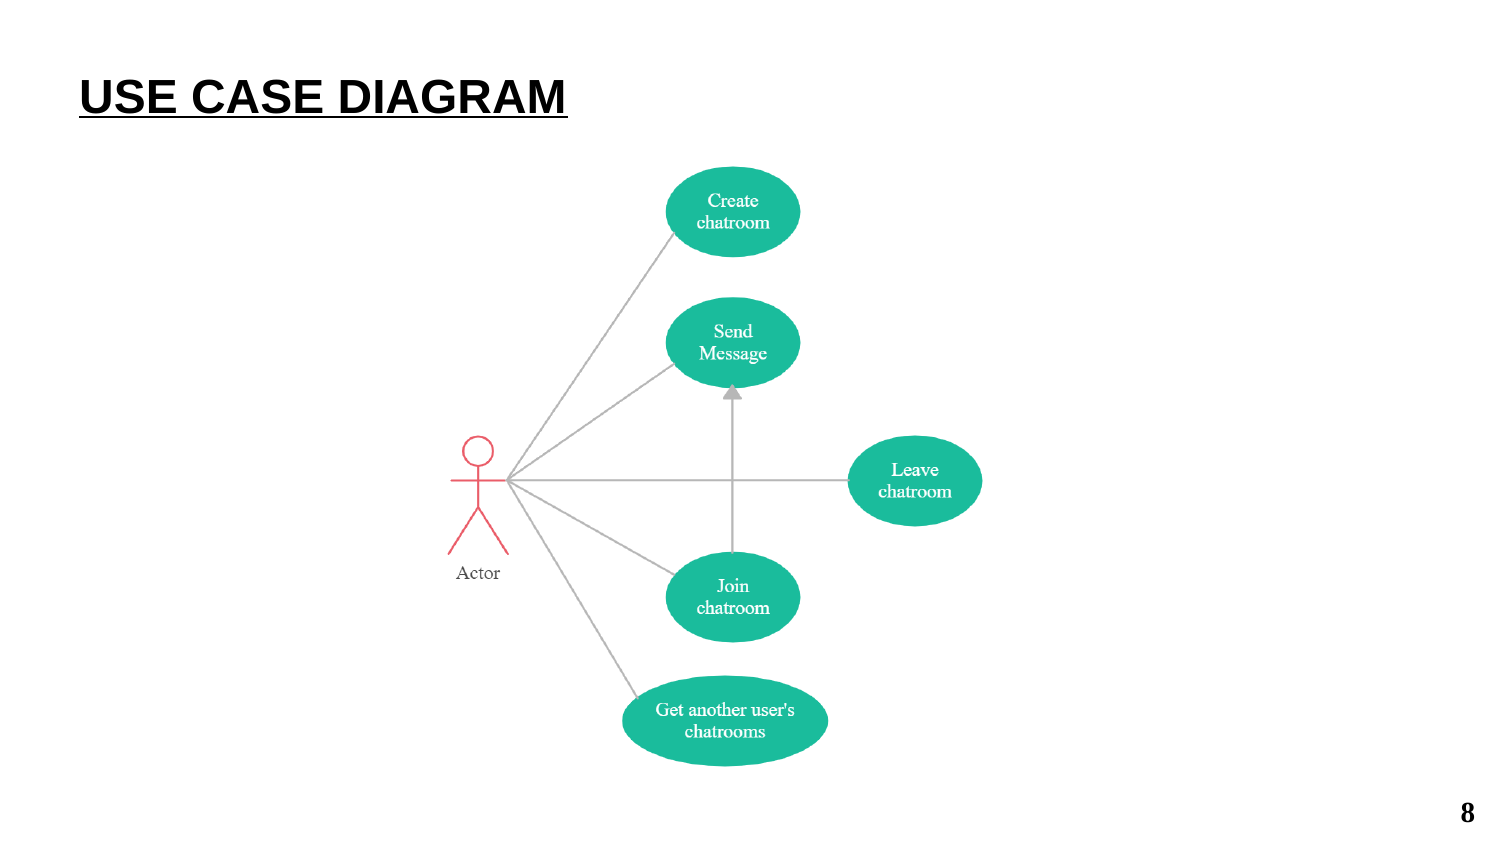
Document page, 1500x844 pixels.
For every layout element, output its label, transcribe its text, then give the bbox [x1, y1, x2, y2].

picture [419, 138, 1010, 794]
text_box 8 [1445, 778, 1500, 843]
text_box USE CASE DIAGRAM [64, 50, 868, 138]
